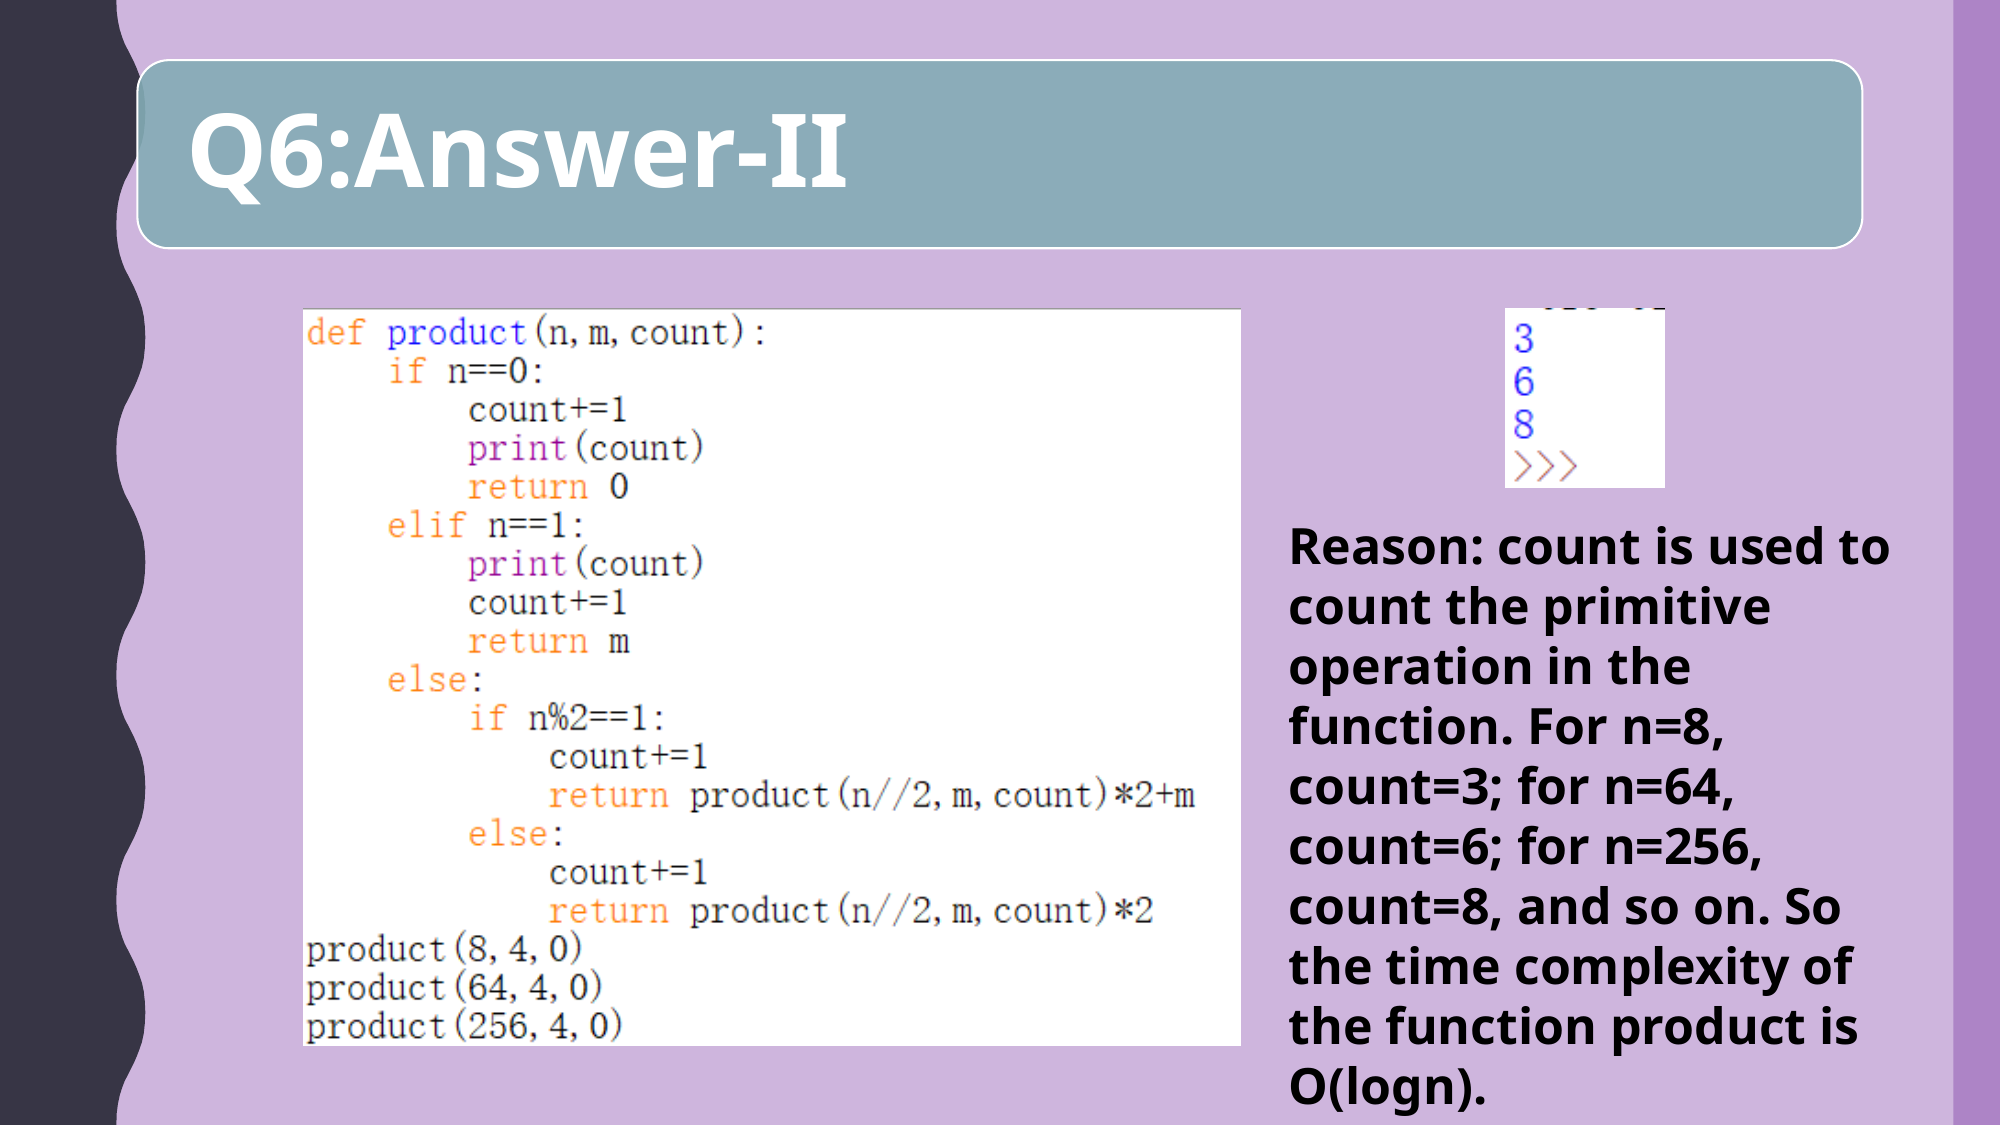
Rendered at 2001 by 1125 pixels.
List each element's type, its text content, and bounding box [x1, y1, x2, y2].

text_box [137, 60, 1862, 250]
picture [303, 308, 1241, 1046]
text_box Reason: count is used to count the primitive operation in the function. For n=8, count=3; for n=64, count=6; for n=256, count=8, and so on. So the time complexity of the function product is O(logn). [1274, 506, 1924, 1122]
picture [1505, 308, 1665, 488]
